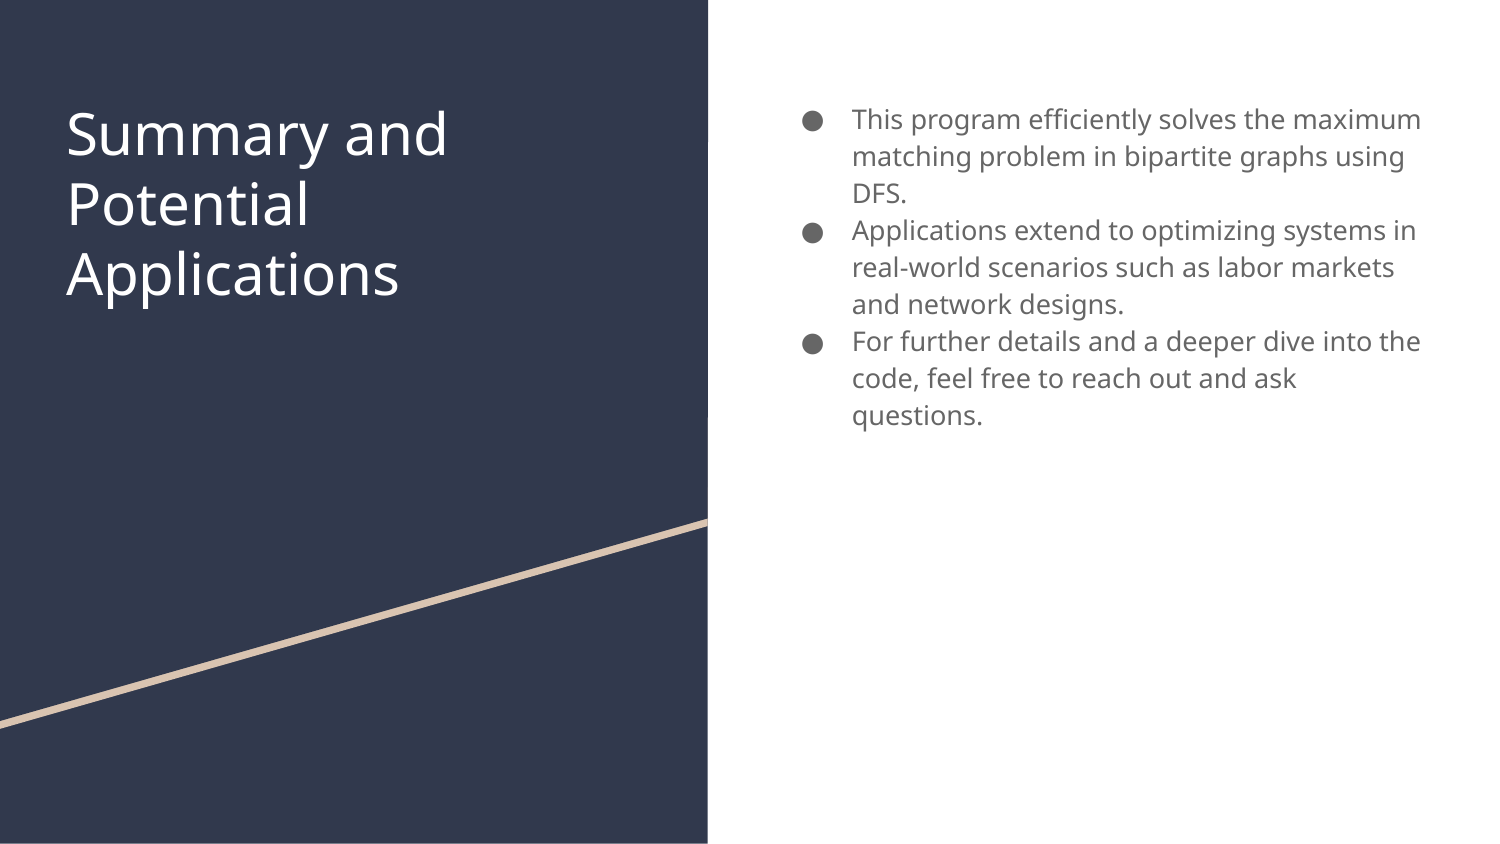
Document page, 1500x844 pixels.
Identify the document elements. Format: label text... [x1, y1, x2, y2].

list This program efficiently solves the maximum matching problem in bipartite graphs using DFS. Applications extend to optimizing systems in real-world scenarios such as labor markets and network designs. For further details and a deeper dive into the code, feel free to reach out and ask questions. [761, 82, 1446, 755]
title Summary and Potential Applications [51, 82, 660, 494]
